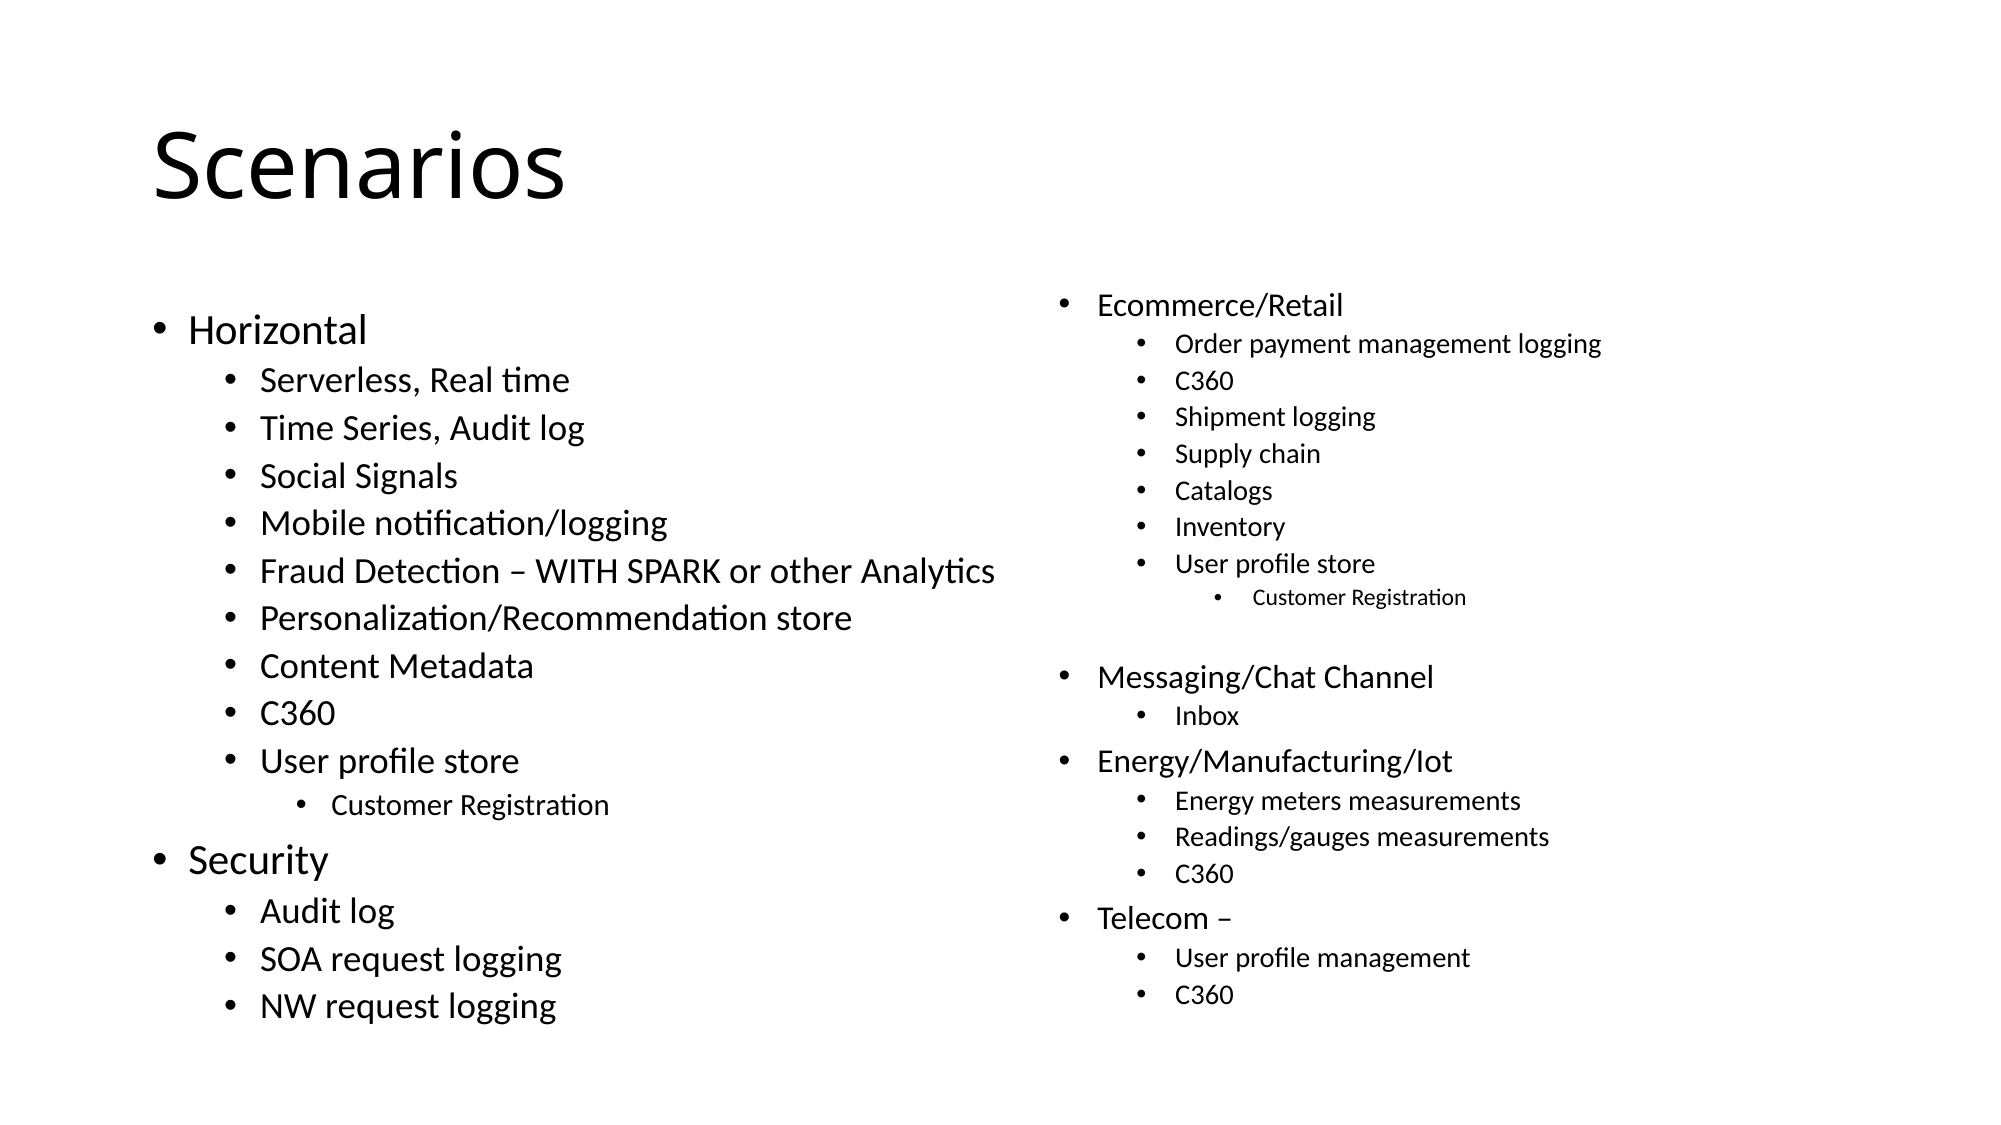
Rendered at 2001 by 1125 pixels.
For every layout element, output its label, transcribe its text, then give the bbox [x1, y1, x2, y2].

title Scenarios [137, 59, 1863, 278]
list Horizontal Serverless, Real time Time Series, Audit log Social Signals Mobile notification/logging Fraud Detection – WITH SPARK or other Analytics Personalization/Recommendation store Content Metadata C360 User profile store Customer Registration Security Audit log SOA request logging NW request logging [137, 299, 1056, 1038]
text_box Ecommerce/Retail Order payment management logging C360 Shipment logging Supply chain Catalogs Inventory User profile store Customer Registration Messaging/Chat Channel Inbox Energy/Manufacturing/Iot Energy meters measurements Readings/gauges measurements C360 Telecom – User profile management C360 [1043, 279, 2000, 1018]
